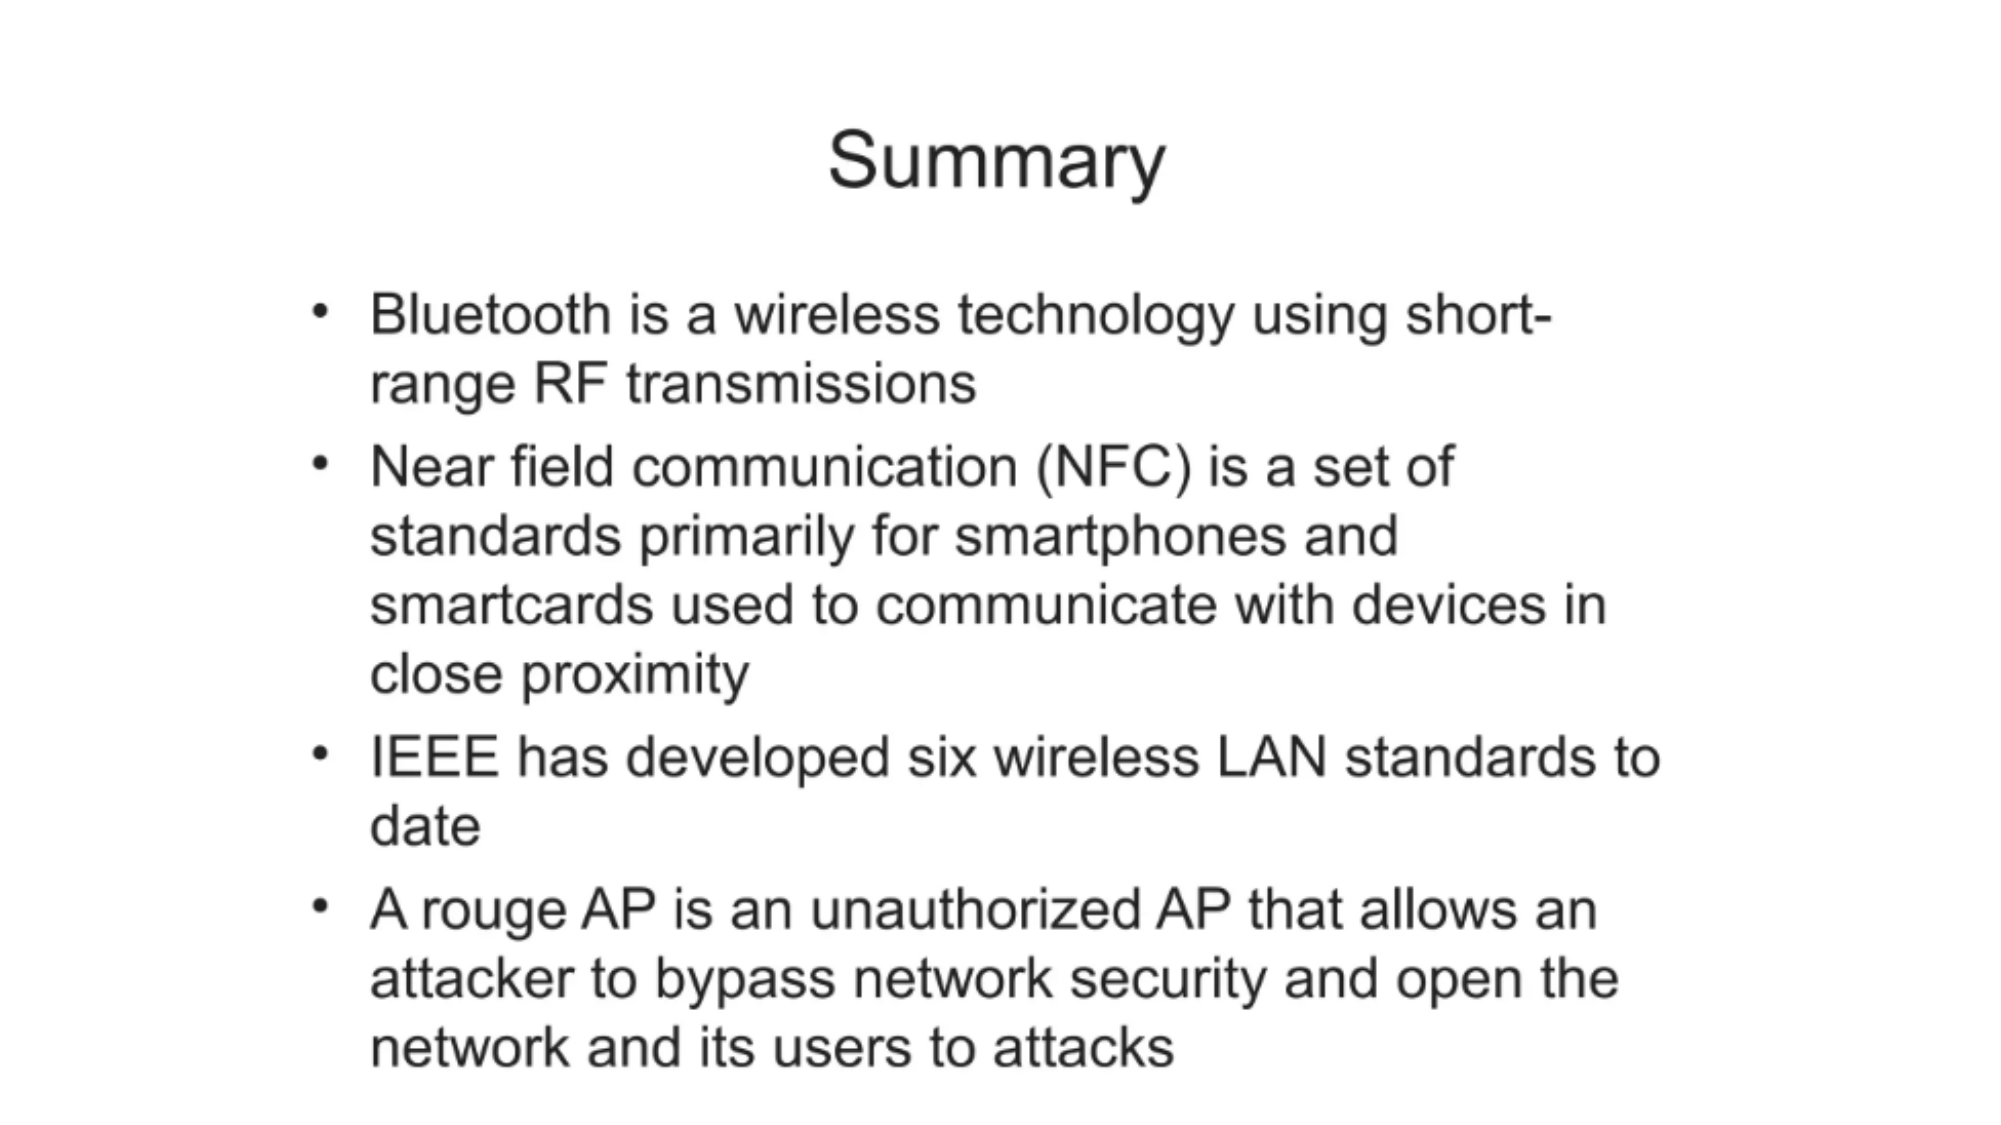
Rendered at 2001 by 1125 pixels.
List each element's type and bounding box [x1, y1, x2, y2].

picture [249, 37, 1751, 1088]
